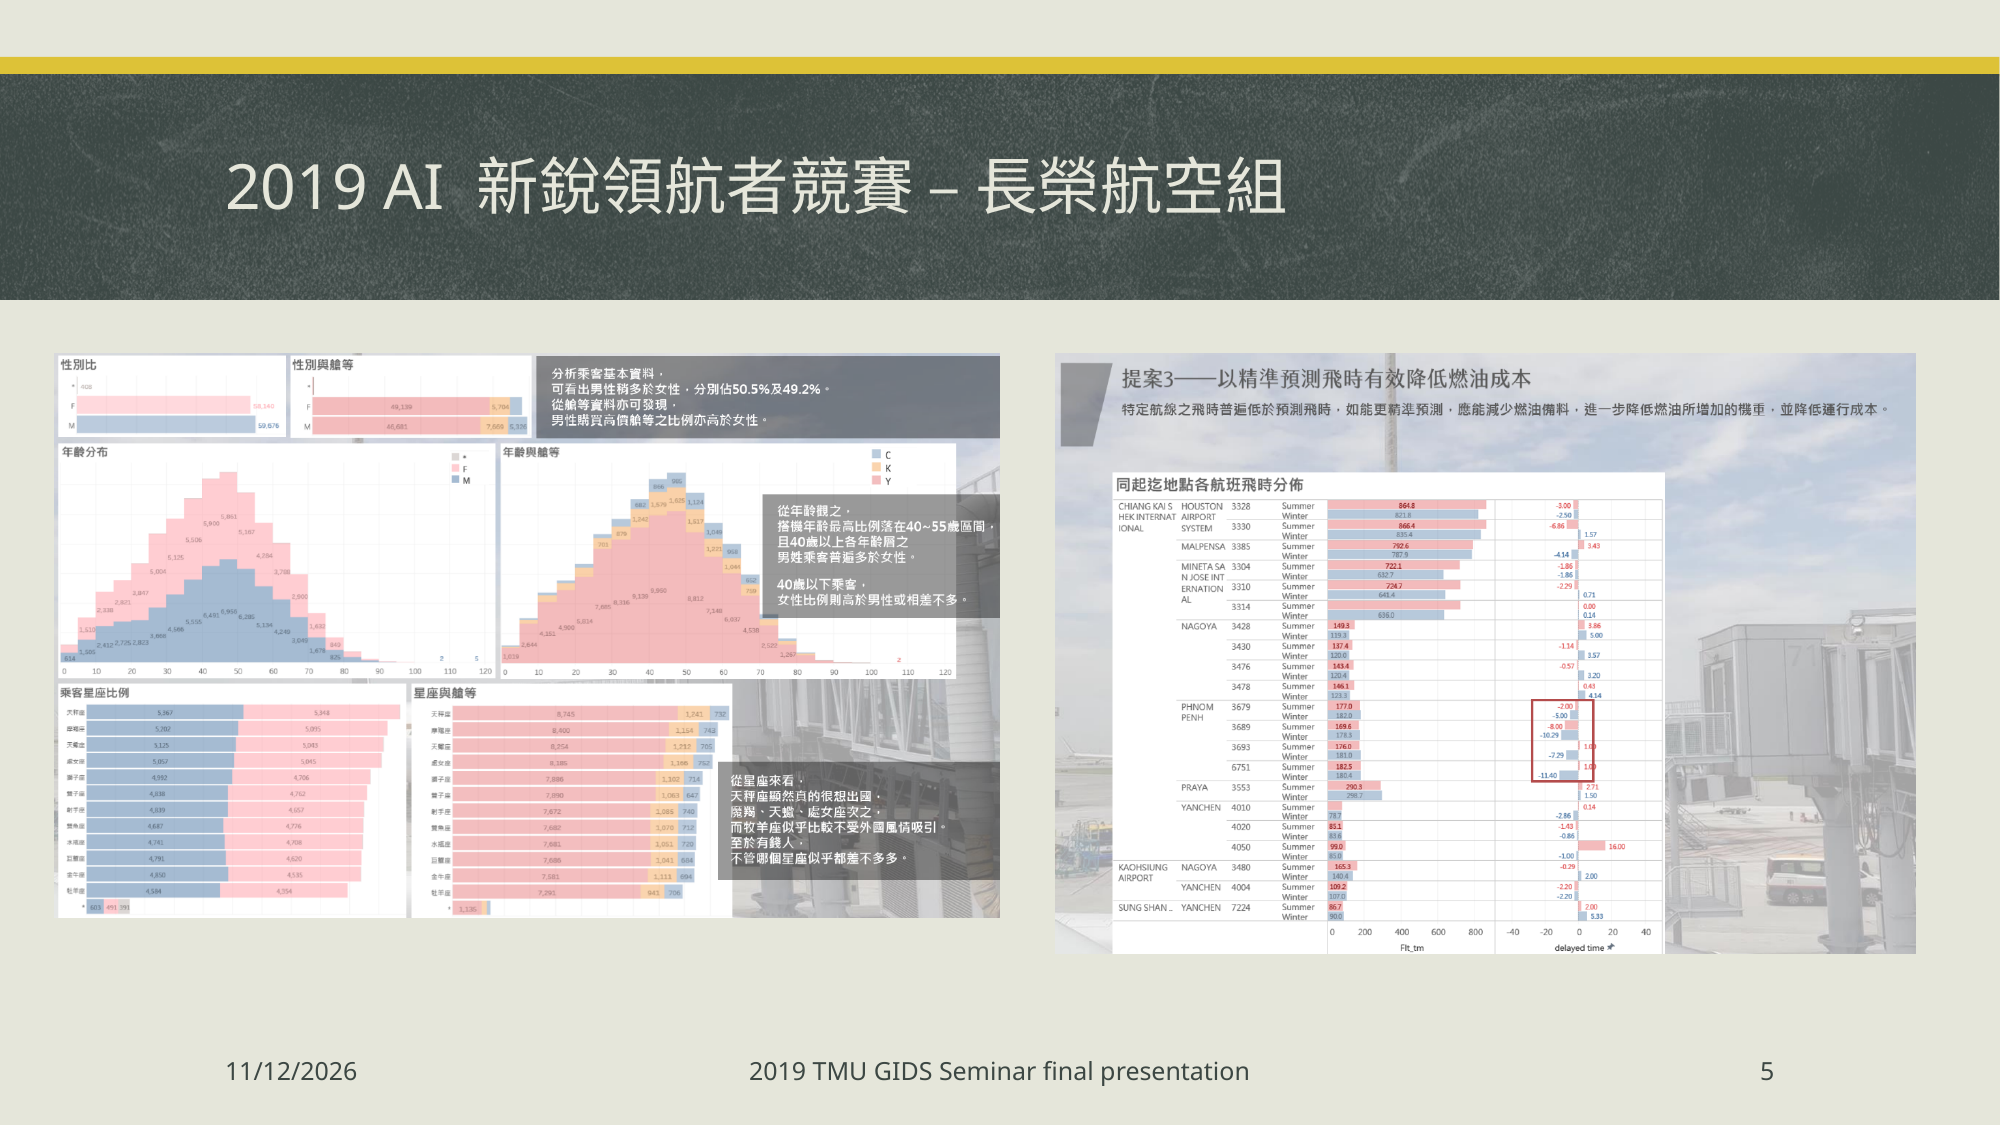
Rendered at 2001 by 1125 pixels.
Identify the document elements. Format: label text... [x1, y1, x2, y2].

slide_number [210, 1042, 533, 1103]
picture [1055, 353, 1916, 954]
title 2019 AI 新銳領航者競賽 – 長榮航空組 [210, 76, 1790, 300]
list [54, 353, 1000, 918]
picture [0, 74, 2000, 300]
slide_number 5 [1466, 1042, 1790, 1103]
footer 2019 TMU GIDS Seminar final presentation [533, 1042, 1466, 1103]
